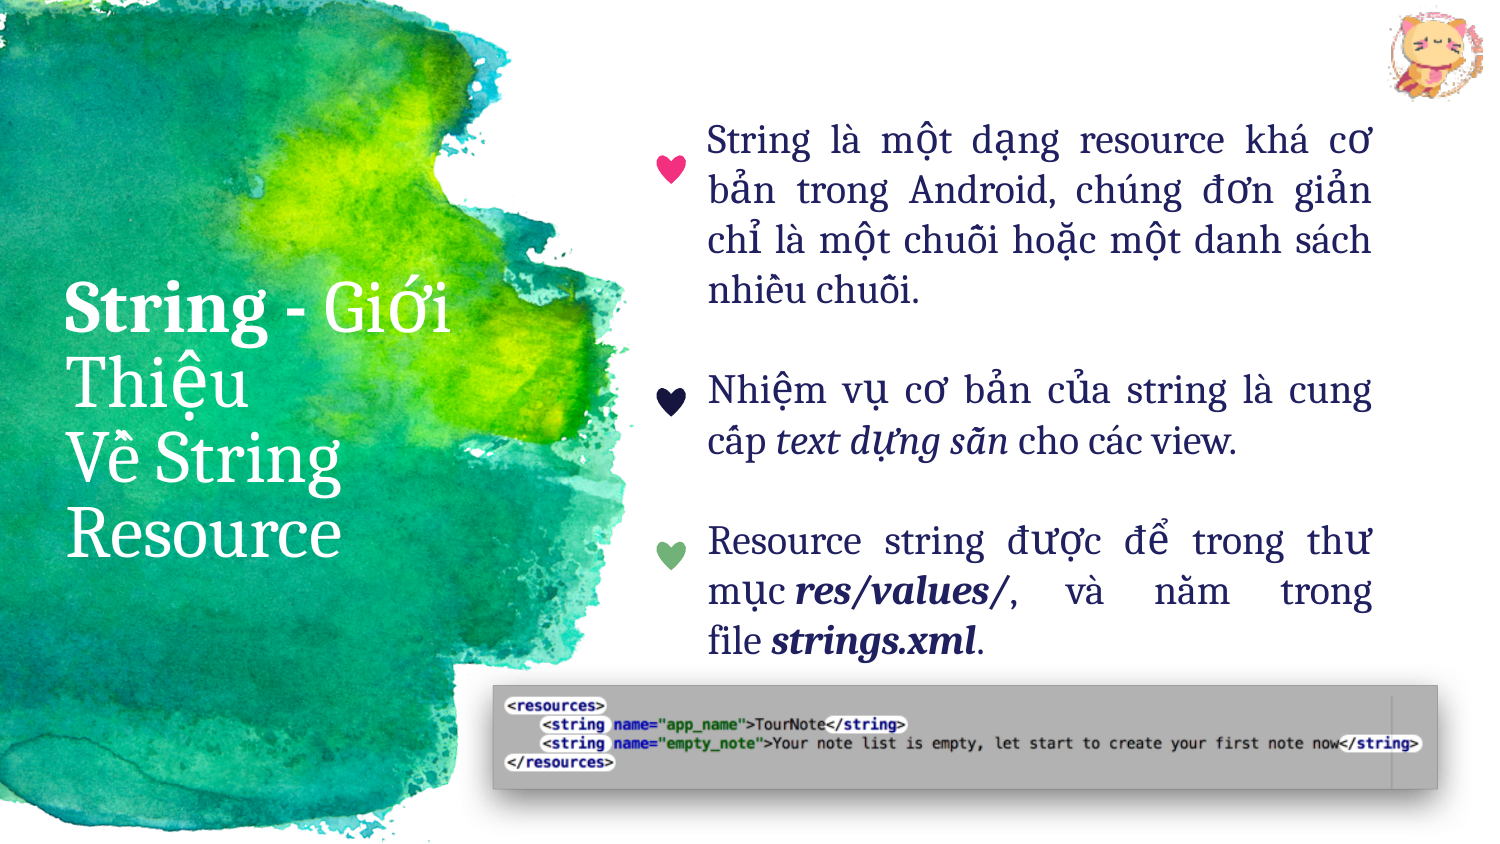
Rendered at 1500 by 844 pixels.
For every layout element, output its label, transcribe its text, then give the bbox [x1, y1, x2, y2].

text_box String là một dạng resource khá cơ bản trong Android, chúng đơn giản chỉ là một chuỗi hoặc một danh sách nhiều chuỗi. Nhiệm vụ cơ bản của string là cung cấp text dựng sẵn cho các view. Resource string được để trong thư mục res/values/, và nằm trong file strings.xml. [717, 104, 1387, 664]
picture [0, 0, 1472, 844]
picture [1386, 5, 1483, 105]
